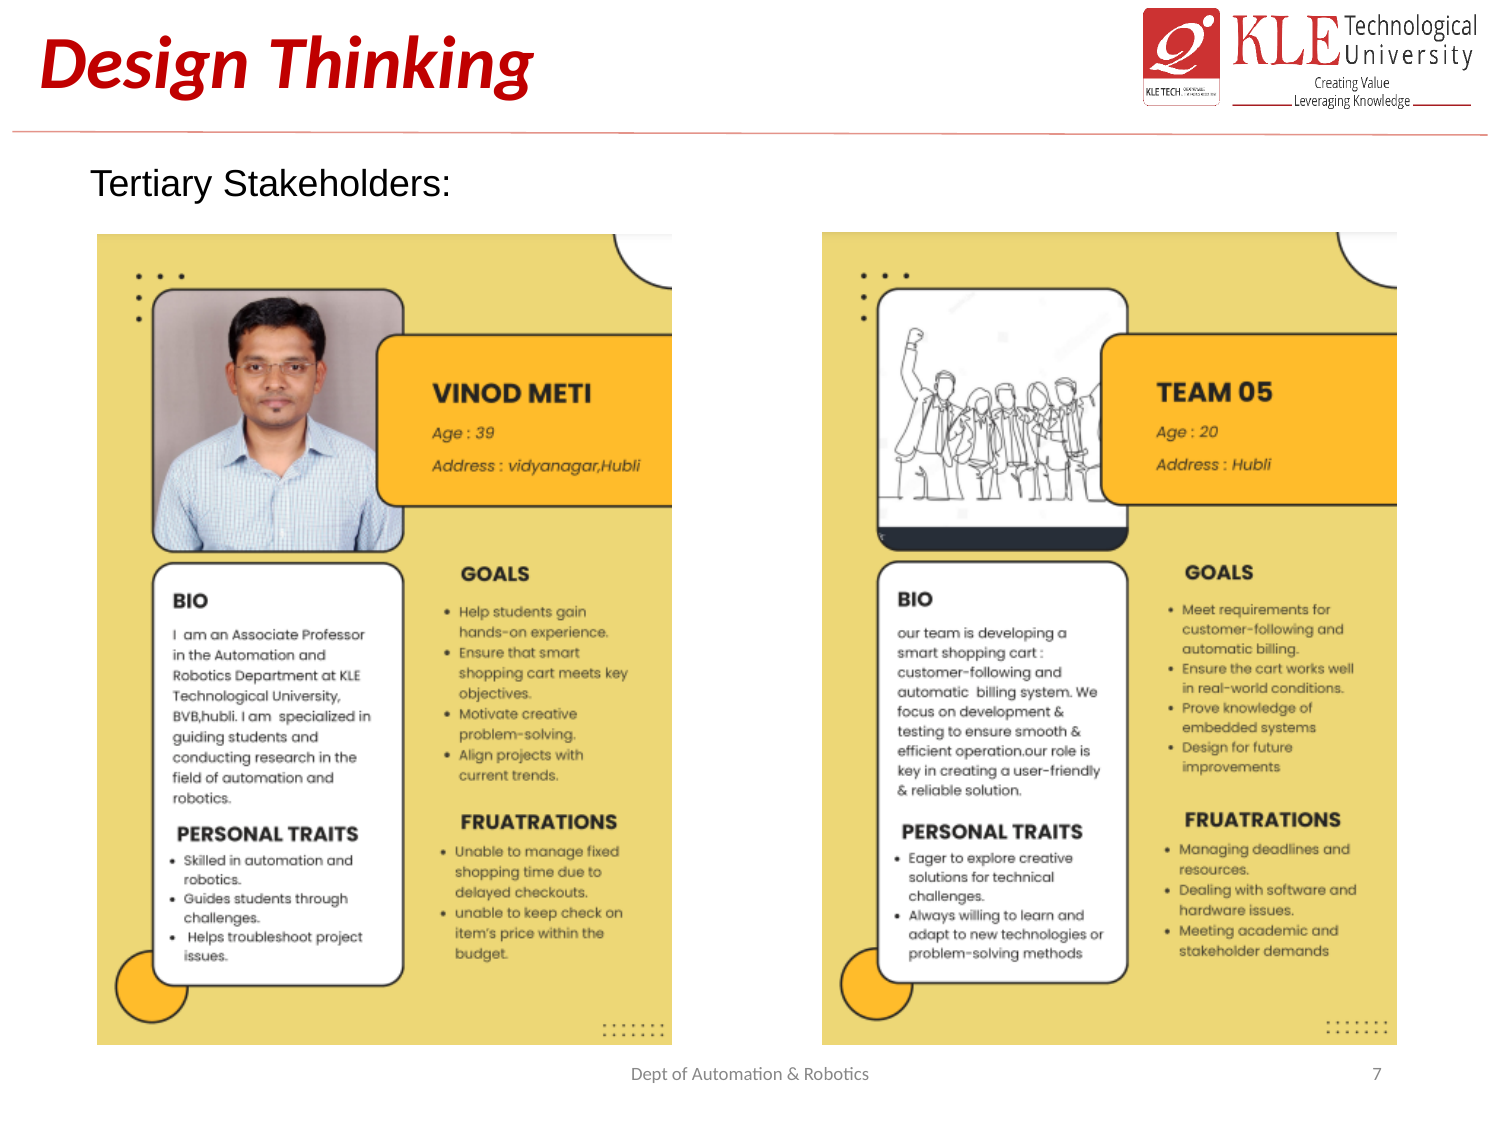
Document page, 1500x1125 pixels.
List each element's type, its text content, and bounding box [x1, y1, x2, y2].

slide_number 7 [1059, 1052, 1397, 1103]
picture [1143, 2, 1478, 109]
picture [822, 232, 1398, 1046]
text_box Tertiary Stakeholders: [74, 151, 573, 211]
title Design Thinking [24, 20, 1319, 108]
picture [96, 234, 672, 1046]
footer Dept of Automation & Robotics [496, 1042, 1004, 1103]
